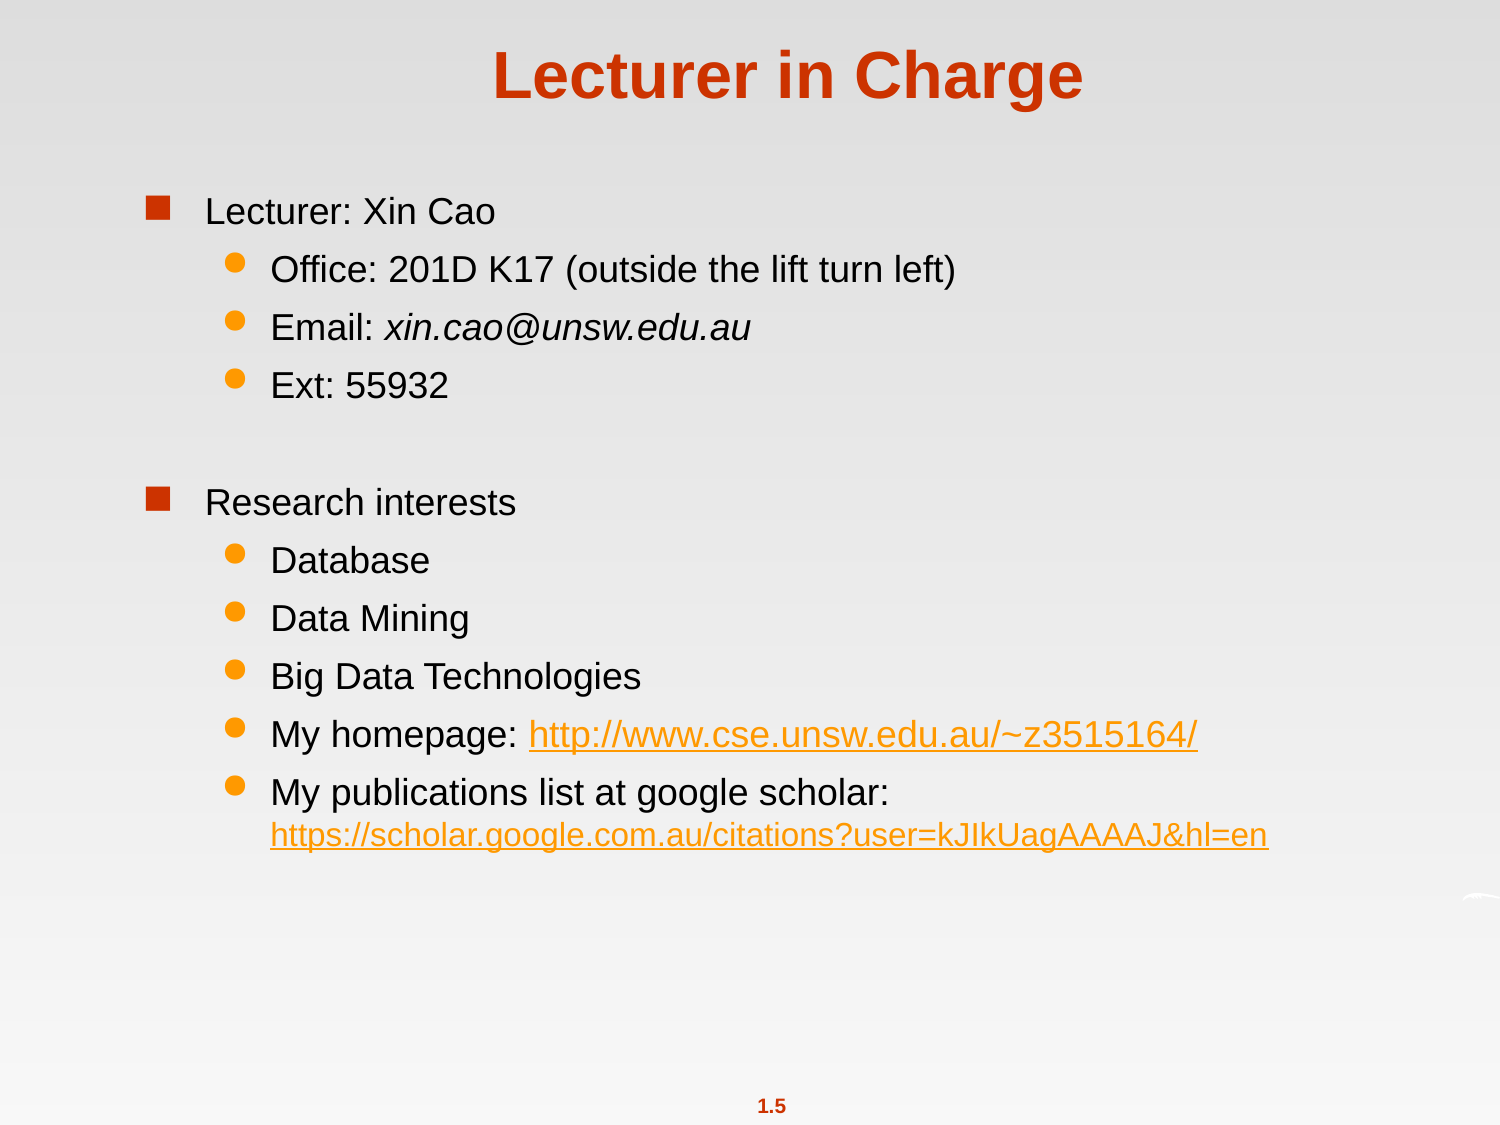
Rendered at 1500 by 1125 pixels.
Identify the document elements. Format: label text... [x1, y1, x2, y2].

list Lecturer: Xin Cao Office: 201D K17 (outside the lift turn left) Email: xin.cao@unsw.edu.au Ext: 55932 Research interests Database Data Mining Big Data Technologies My homepage: http://www.cse.unsw.edu.au/~z3515164/ My publications list at google scholar: https://scholar.google.com.au/citations?user=kJIkUagAAAAJ&hl=en [133, 179, 1391, 984]
title Lecturer in Charge [126, 19, 1451, 120]
